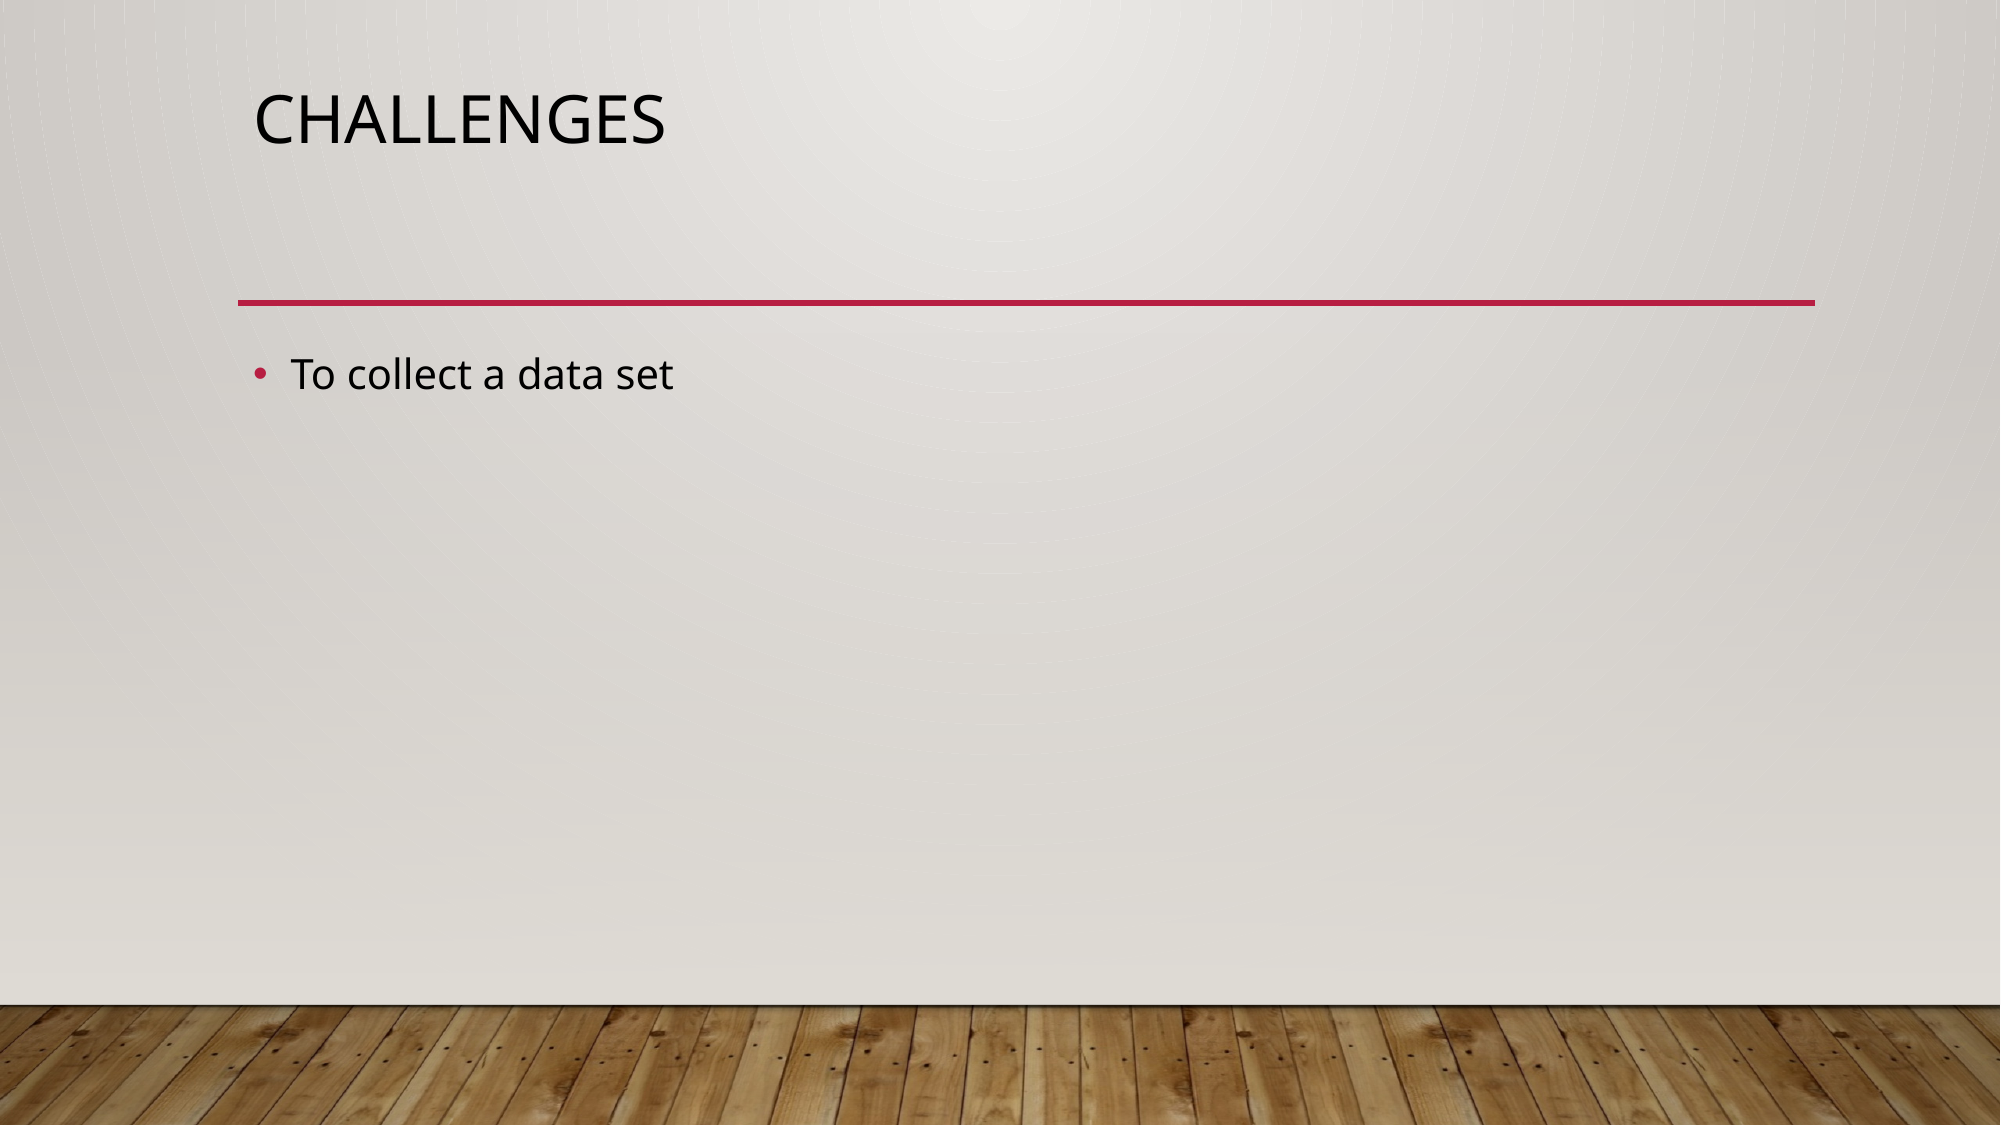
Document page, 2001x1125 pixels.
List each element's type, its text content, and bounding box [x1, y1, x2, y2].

list To collect a data set [238, 330, 1814, 897]
picture [0, 1005, 2000, 1125]
title challenges [238, 78, 1814, 251]
